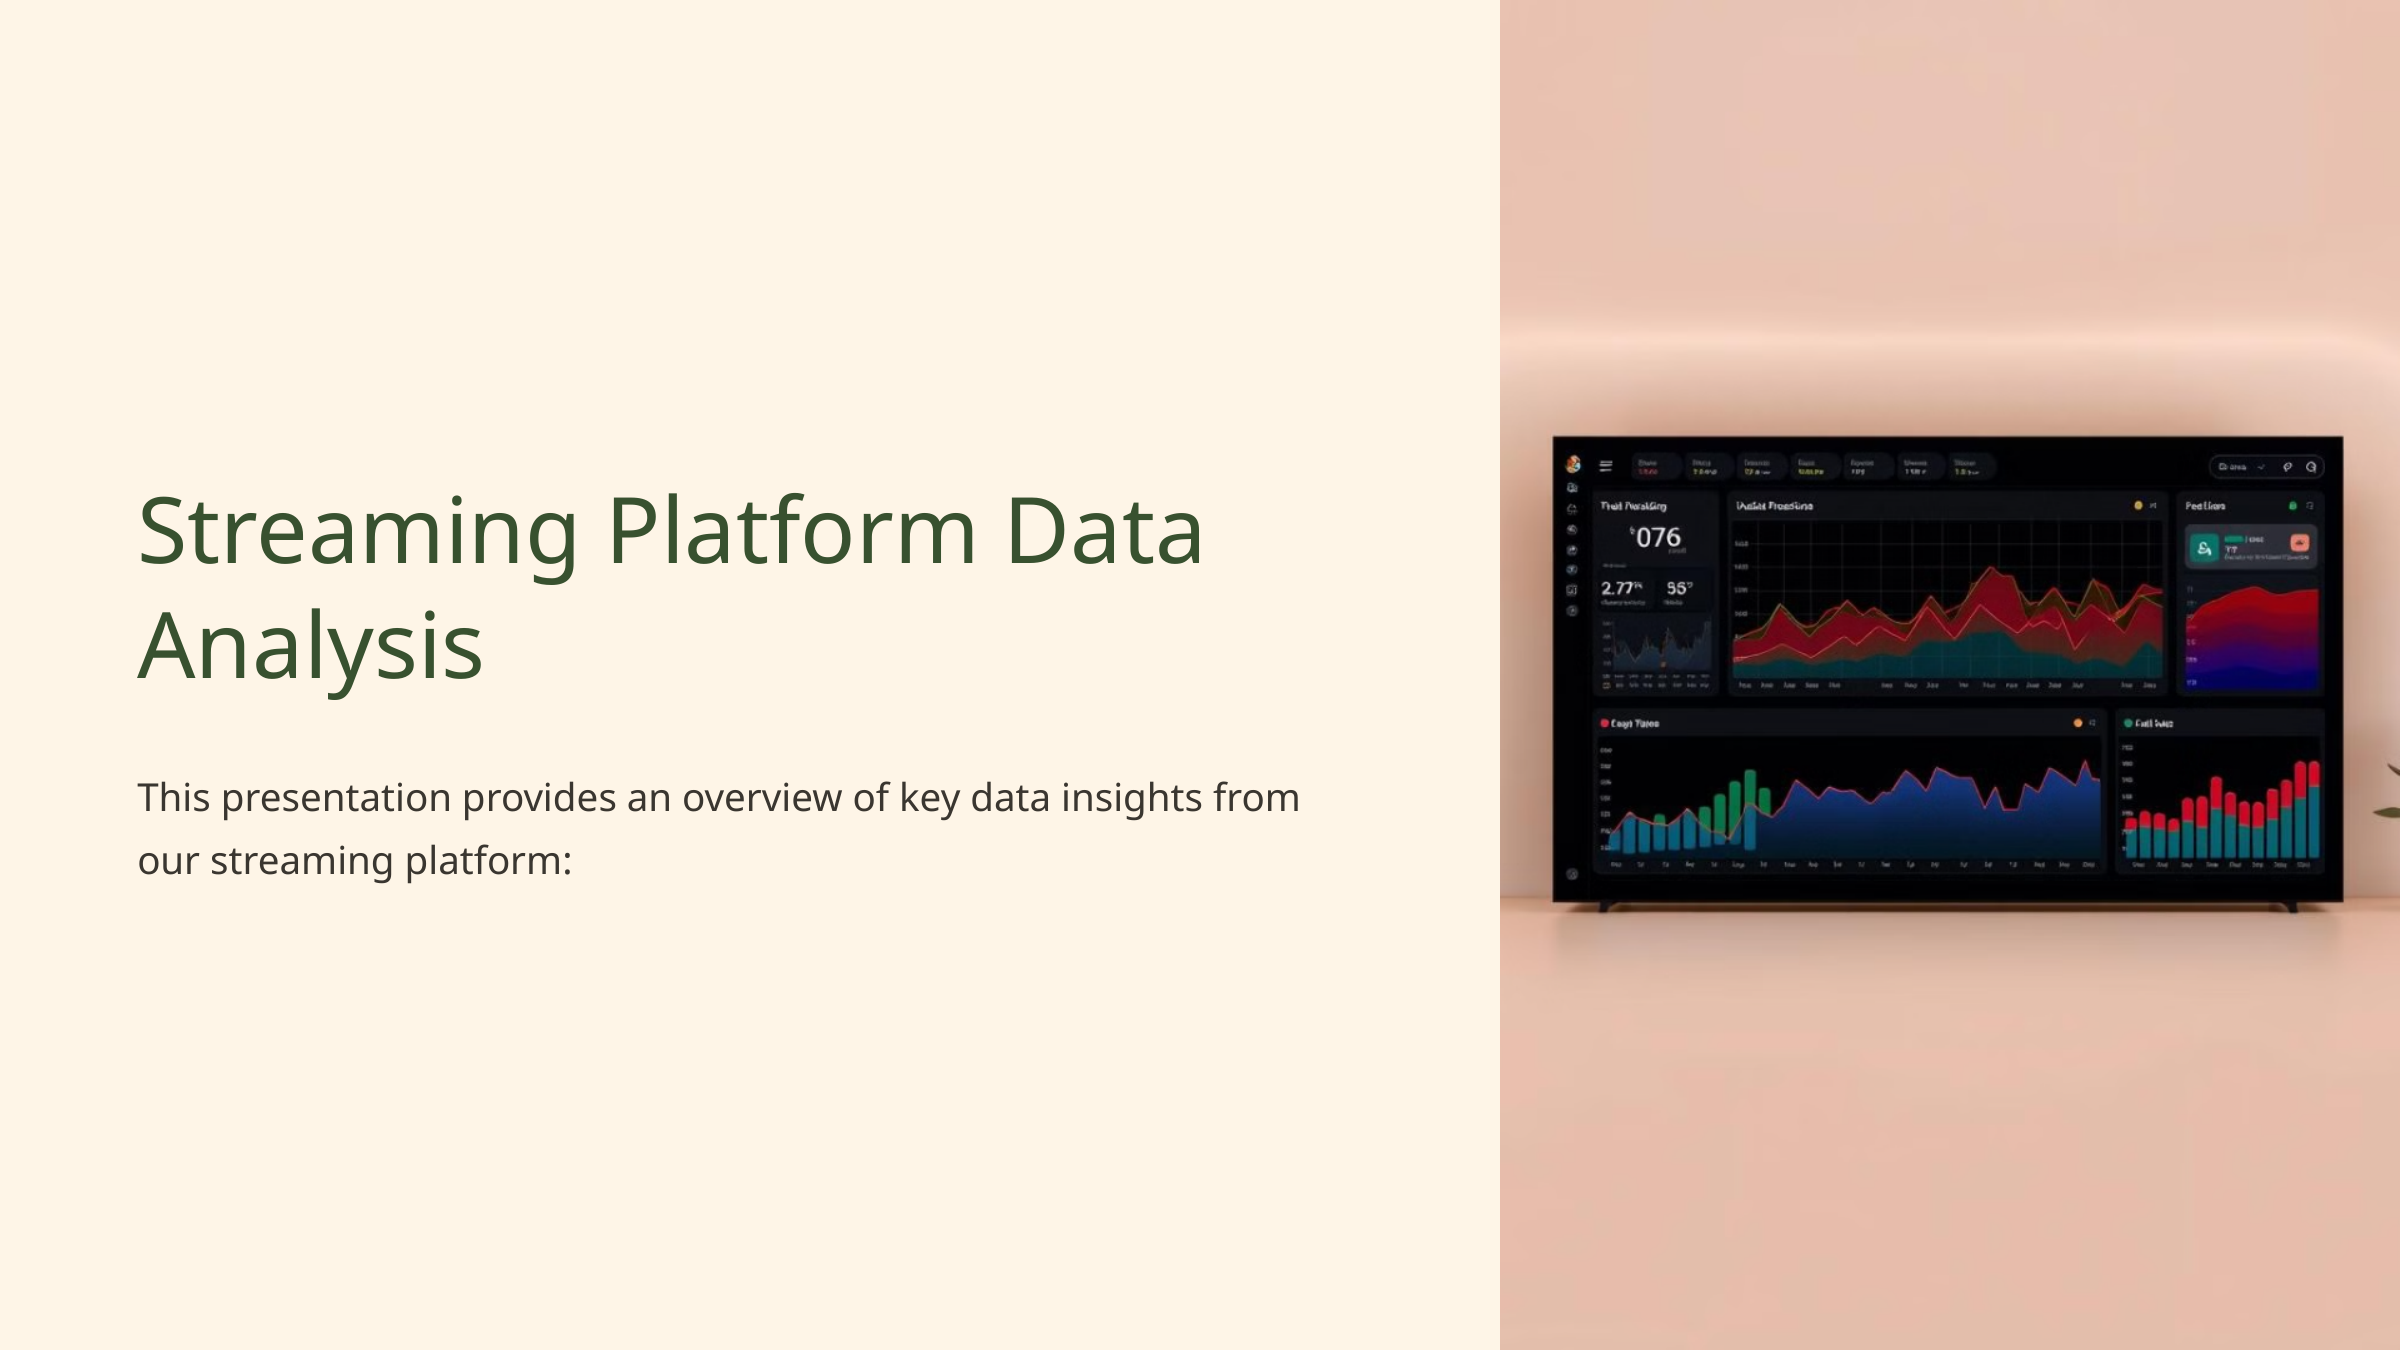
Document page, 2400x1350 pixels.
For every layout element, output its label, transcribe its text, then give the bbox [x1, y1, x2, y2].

text_box This presentation provides an overview of key data insights from our streaming platform: [137, 757, 1363, 883]
picture [1499, 0, 2400, 1350]
text_box Streaming Platform Data Analysis [137, 467, 1363, 699]
